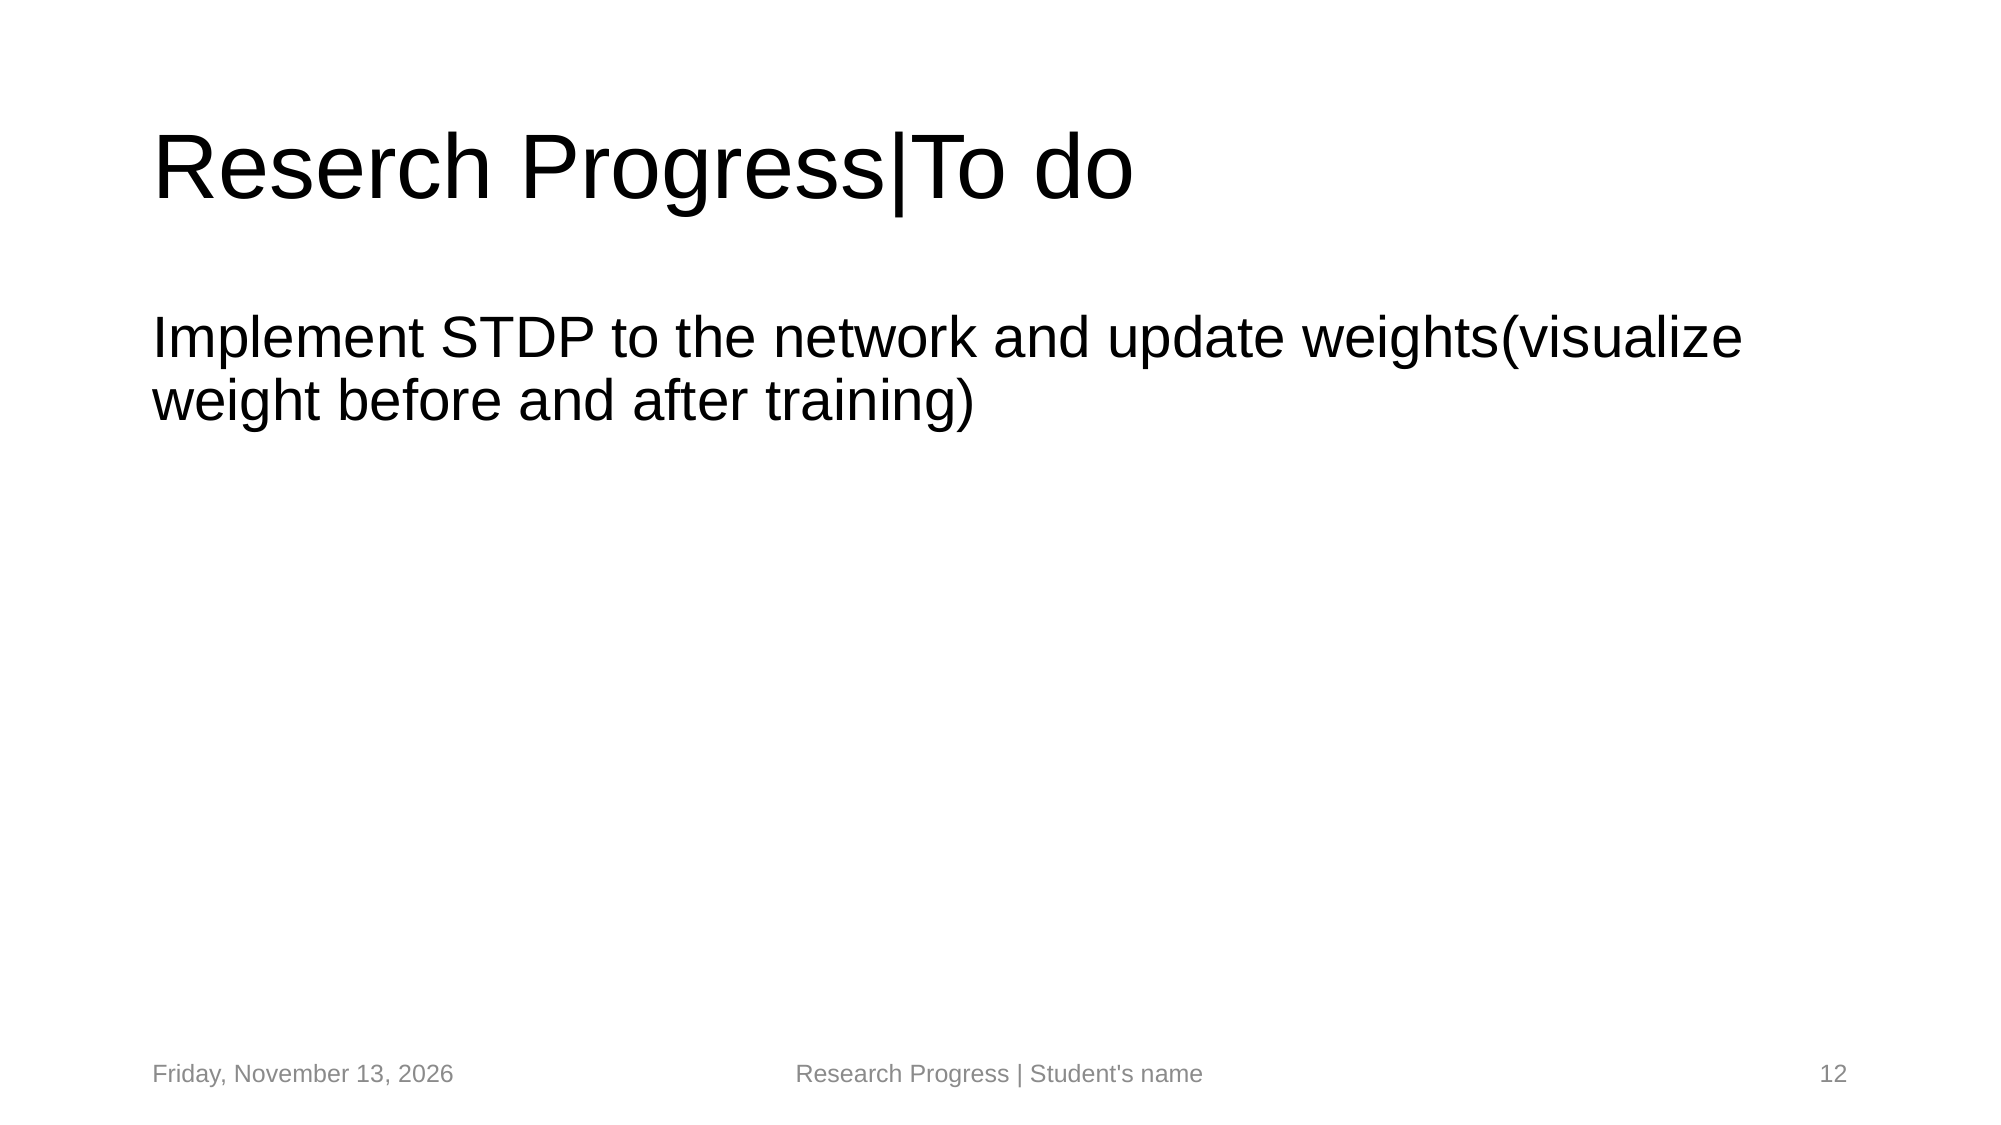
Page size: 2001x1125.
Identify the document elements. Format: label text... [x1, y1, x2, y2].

list Implement STDP to the network and update weights(visualize weight before and after training) [137, 299, 1863, 1014]
slide_number 12 [1412, 1042, 1863, 1103]
footer Research Progress | Student's name [662, 1042, 1338, 1103]
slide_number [137, 1042, 588, 1103]
text_box [137, 59, 1863, 278]
